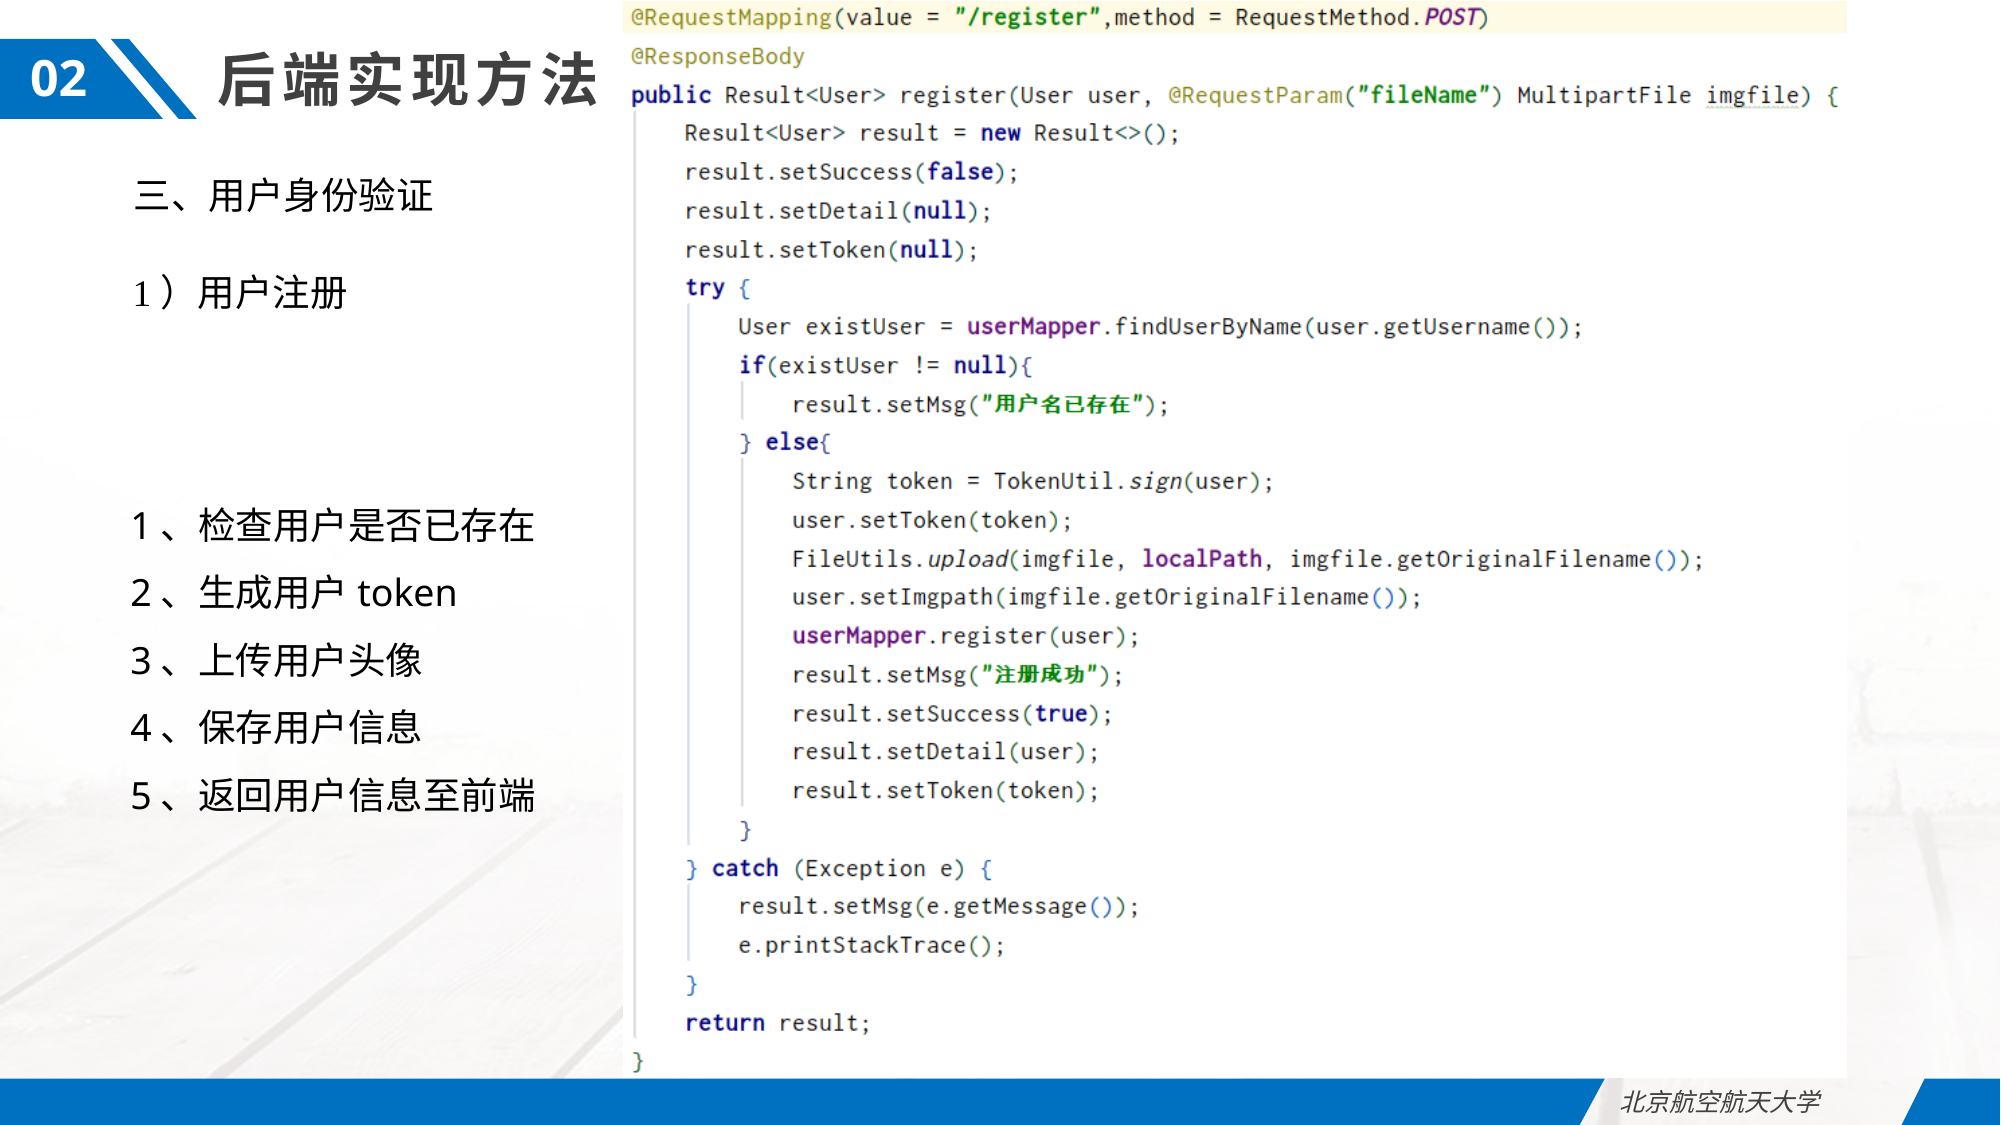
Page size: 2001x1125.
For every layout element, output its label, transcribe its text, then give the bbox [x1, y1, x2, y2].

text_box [0, 1078, 2000, 1125]
picture [0, 0, 2001, 1125]
text_box 后端实现方法 [203, 36, 623, 121]
text_box 1、检查用户是否已存在 2、生成用户token 3、上传用户头像 4、保存用户信息 5、返回用户信息至前端 [115, 471, 551, 824]
text_box 三、用户身份验证 [119, 164, 449, 225]
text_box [0, 38, 197, 119]
text_box 1）用户注册 [117, 238, 363, 389]
